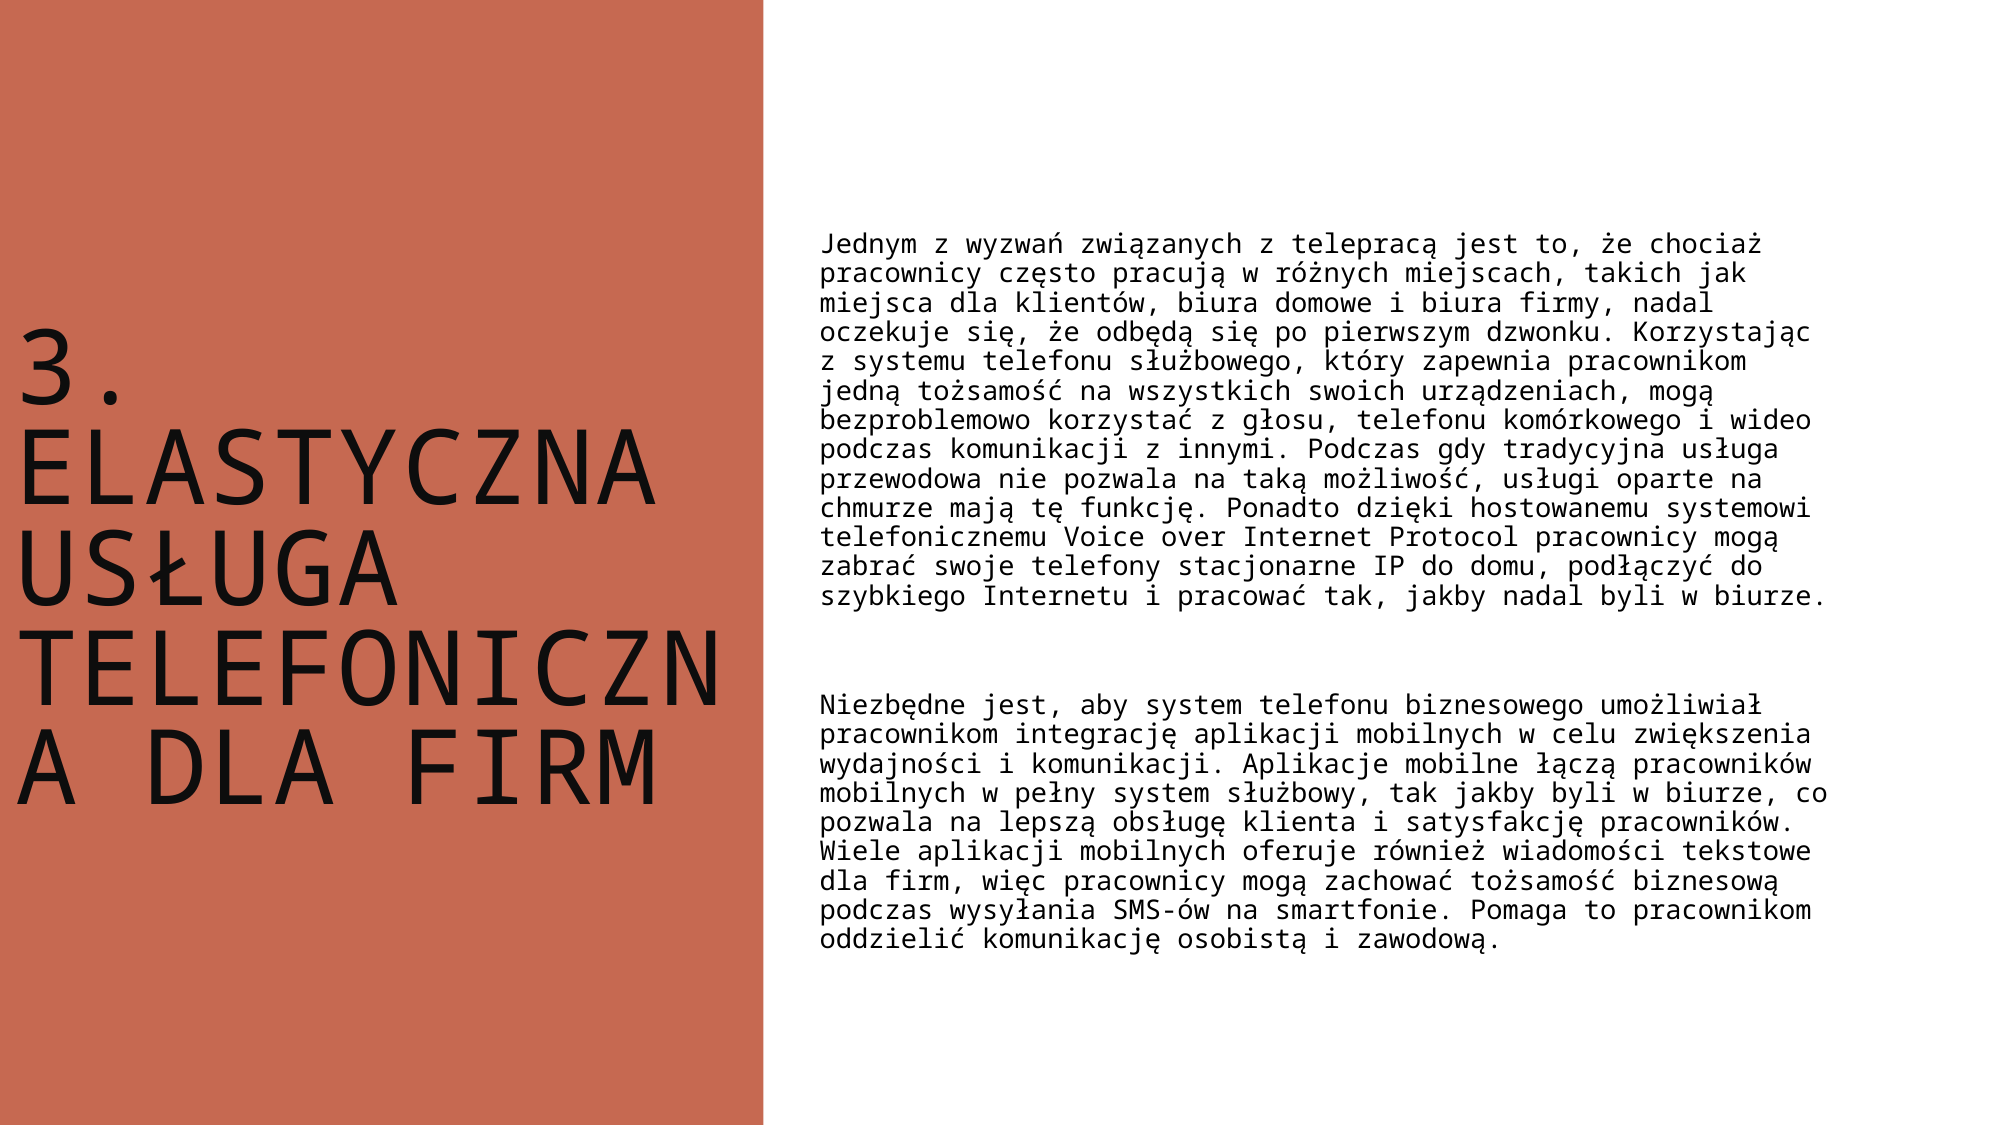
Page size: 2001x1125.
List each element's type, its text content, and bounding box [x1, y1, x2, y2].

list Jednym z wyzwań związanych z telepracą jest to, że chociaż pracownicy często pracują w różnych miejscach, takich jak miejsca dla klientów, biura domowe i biura firmy, nadal oczekuje się, że odbędą się po pierwszym dzwonku. Korzystając z systemu telefonu służbowego, który zapewnia pracownikom jedną tożsamość na wszystkich swoich urządzeniach, mogą bezproblemowo korzystać z głosu, telefonu komórkowego i wideo podczas komunikacji z innymi. Podczas gdy tradycyjna usługa przewodowa nie pozwala na taką możliwość, usługi oparte na chmurze mają tę funkcję. Ponadto dzięki hostowanemu systemowi telefonicznemu Voice over Internet Protocol pracownicy mogą zabrać swoje telefony stacjonarne IP do domu, podłączyć do szybkiego Internetu i pracować tak, jakby nadal byli w biurze. Niezbędne jest, aby system telefonu biznesowego umożliwiał pracownikom integrację aplikacji mobilnych w celu zwiększenia wydajności i komunikacji. Aplikacje mobilne łączą pracowników mobilnych w pełny system służbowy, tak jakby byli w biurze, co pozwala na lepszą obsługę klienta i satysfakcję pracowników. Wiele aplikacji mobilnych oferuje również wiadomości tekstowe dla firm, więc pracownicy mogą zachować tożsamość biznesową podczas wysyłania SMS-ów na smartfonie. Pomaga to pracownikom oddzielić komunikację osobistą i zawodową. [812, 131, 1847, 993]
title 3. Elastyczna usługa telefoniczna dla firm [0, 0, 758, 1125]
text_box [765, 0, 2000, 1125]
text_box [758, 0, 765, 1125]
